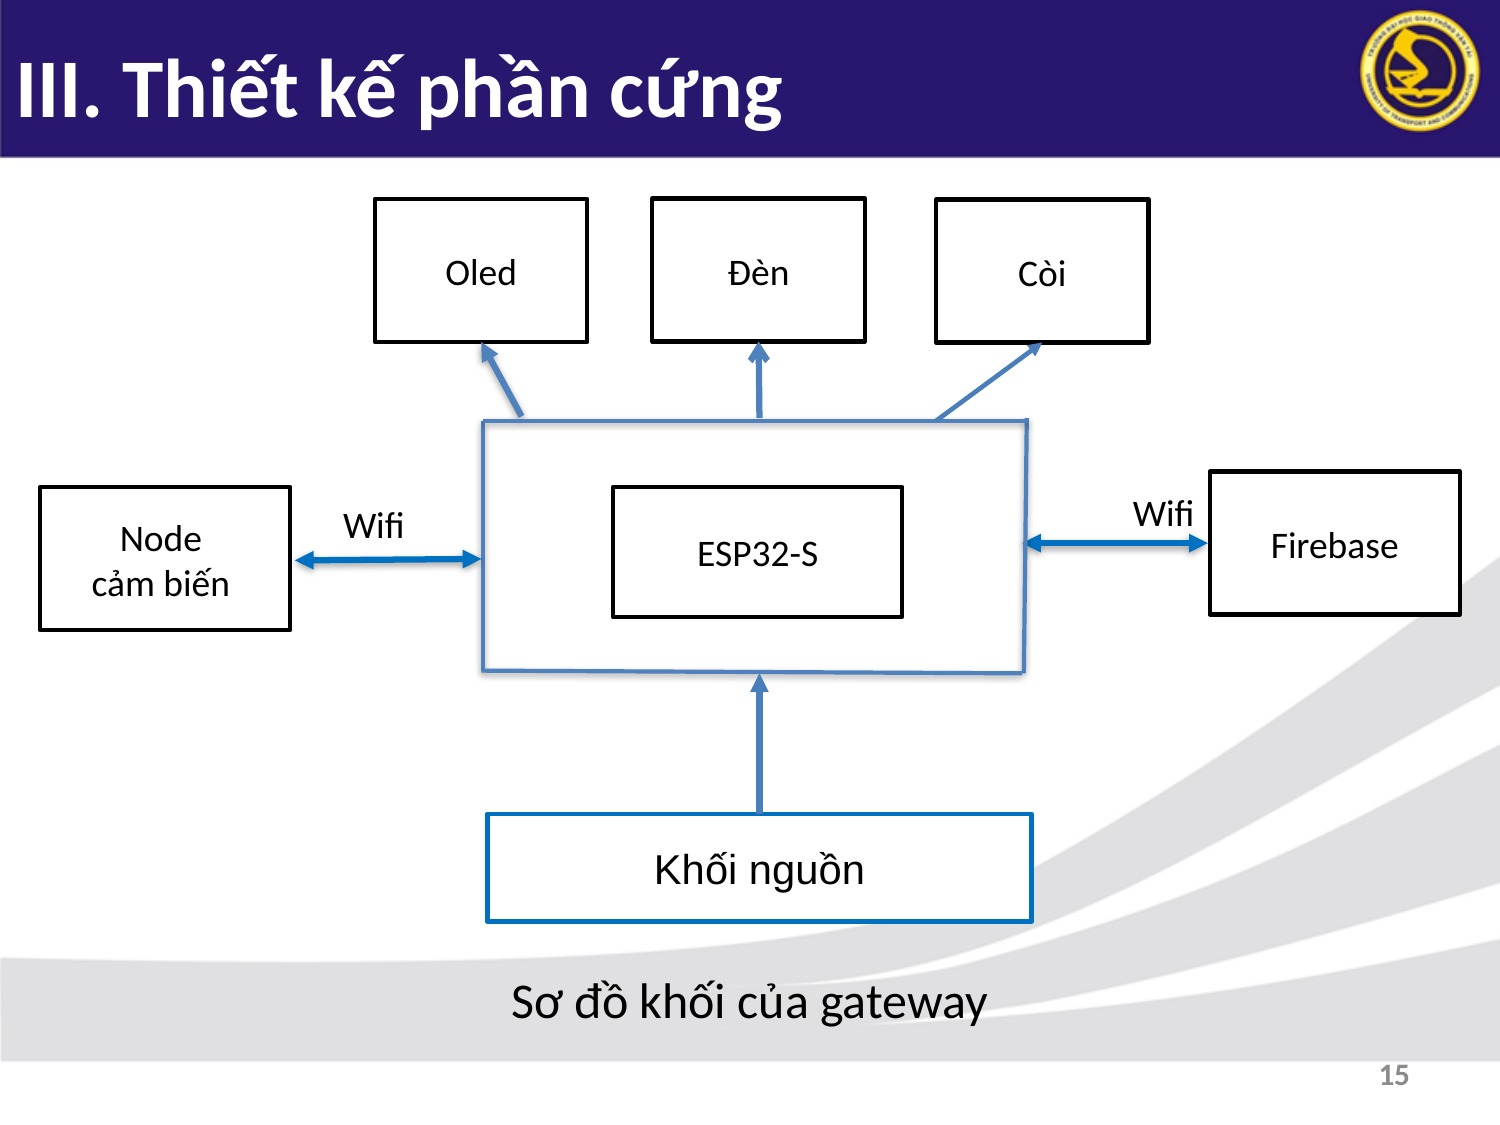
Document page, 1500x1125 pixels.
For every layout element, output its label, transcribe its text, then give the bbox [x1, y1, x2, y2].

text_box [935, 342, 1043, 422]
picture [0, 0, 1500, 1125]
text_box Sơ đồ khối của gateway [496, 961, 1004, 1036]
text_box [39, 198, 1461, 922]
slide_number 15 [1074, 1042, 1425, 1103]
title III. Thiết kế phần cứng [0, 0, 992, 187]
